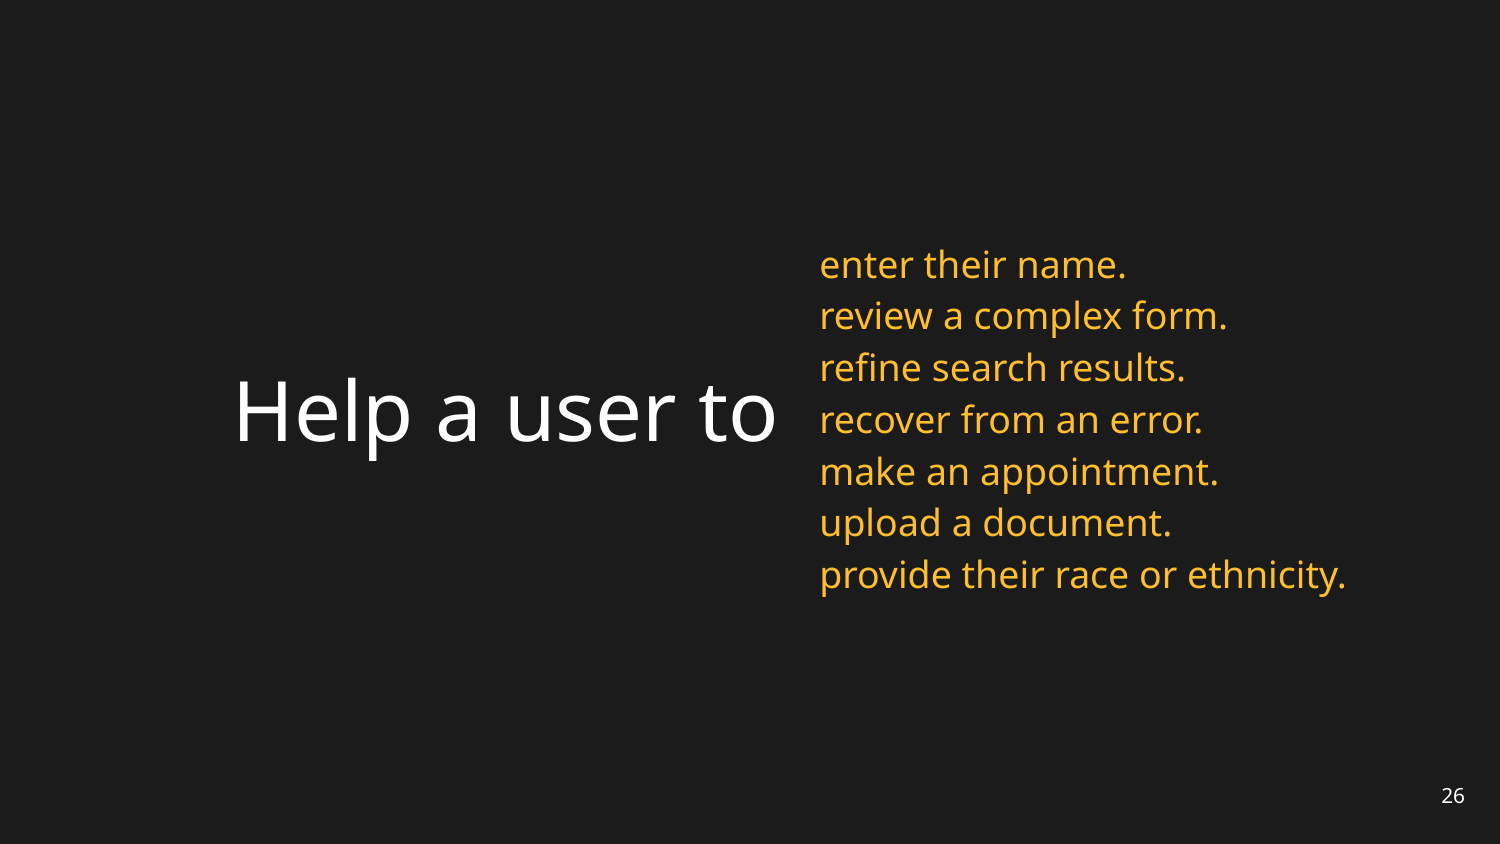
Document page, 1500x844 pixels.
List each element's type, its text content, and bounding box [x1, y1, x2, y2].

slide_number 26 [1389, 764, 1480, 830]
title Help a user to [69, 72, 804, 753]
text_box enter their name. review a complex form. refine search results. recover from an error. make an appointment. upload a document. provide their race or ethnicity. [804, 61, 1406, 769]
